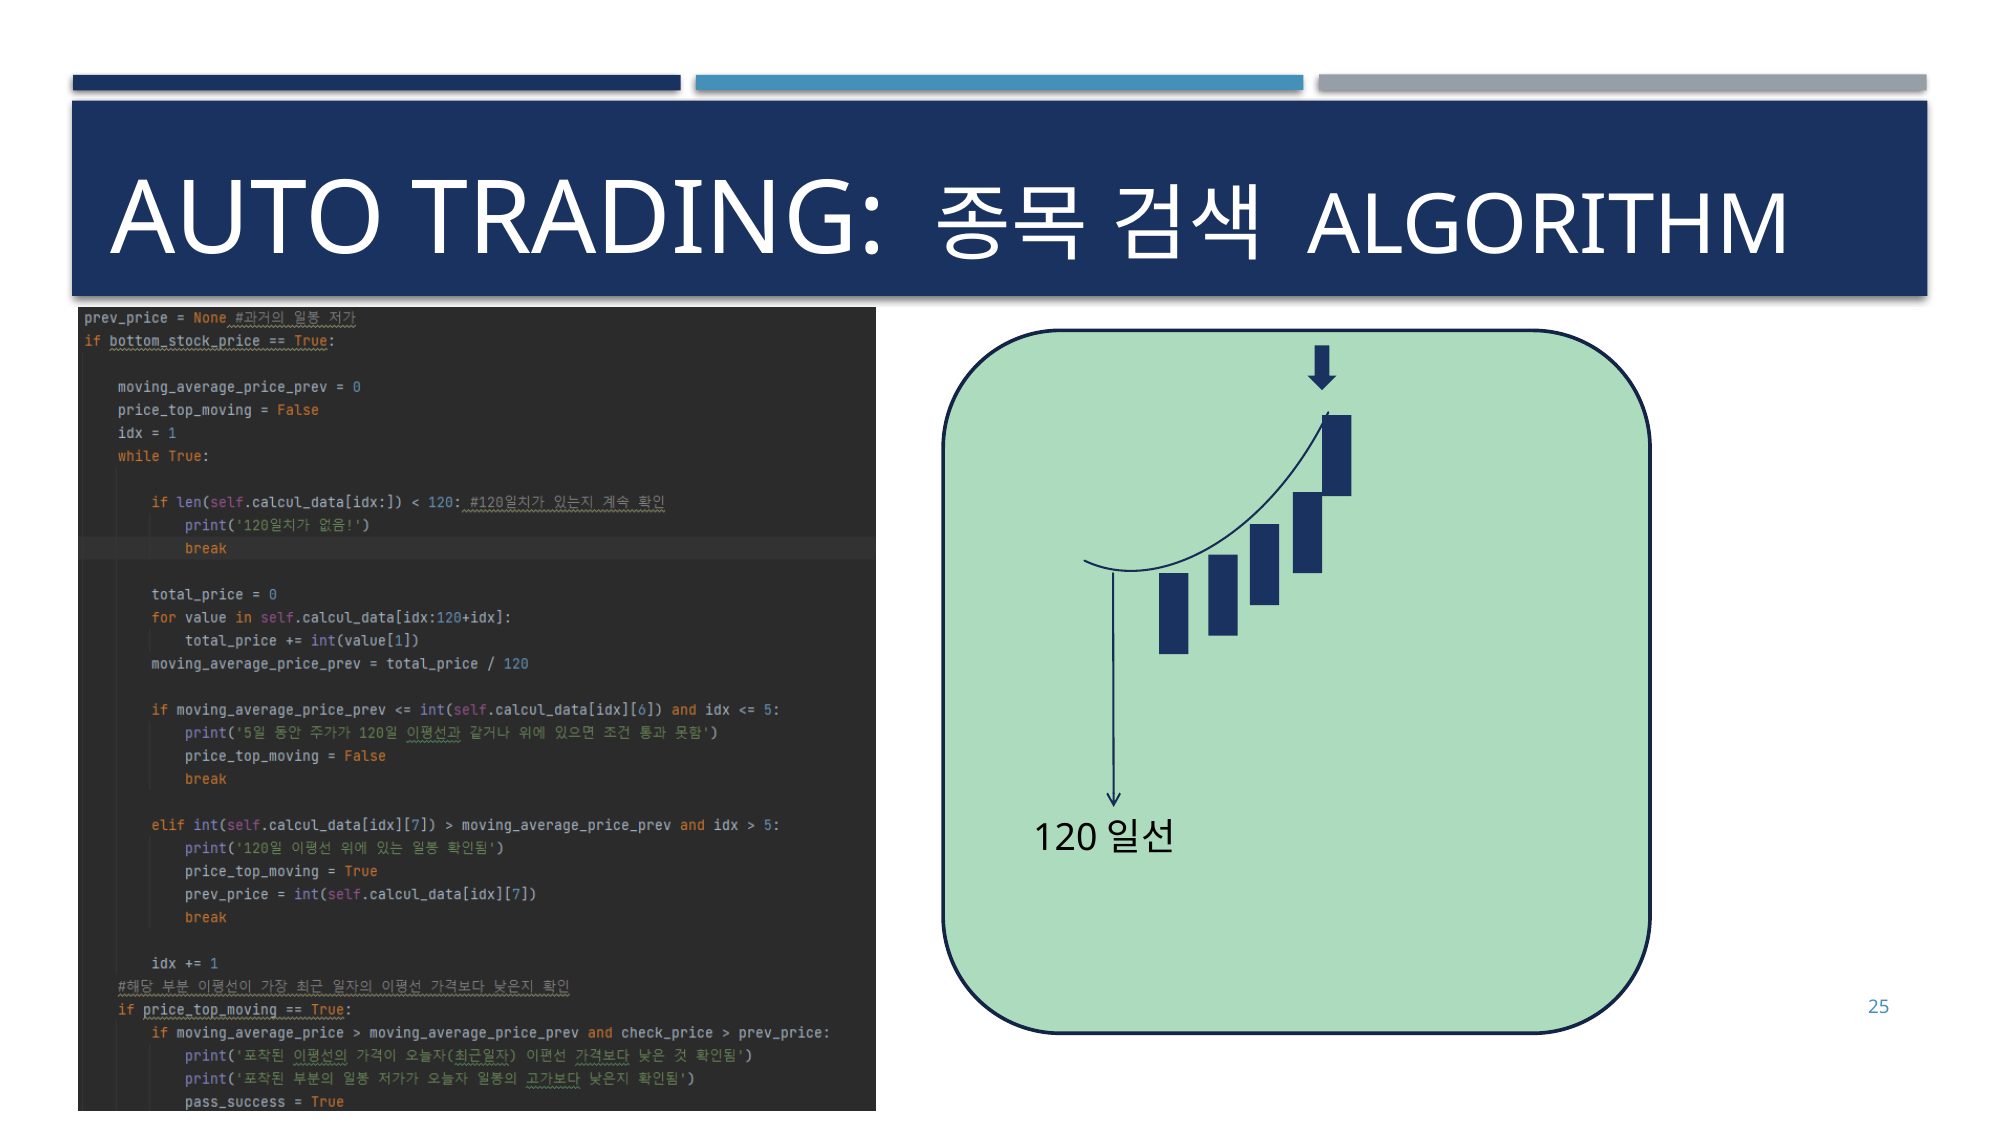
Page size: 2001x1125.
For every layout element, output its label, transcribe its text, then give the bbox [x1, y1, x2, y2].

text_box [1083, 344, 1330, 572]
text_box [1207, 553, 1240, 637]
slide_number 25 [1732, 977, 1905, 1037]
title AUTO TRADING: 종목 검색 algorithm [95, 115, 1905, 282]
picture [77, 306, 876, 1112]
text_box [1320, 413, 1353, 498]
text_box [941, 328, 1652, 1036]
text_box [1248, 522, 1281, 607]
text_box [1305, 343, 1339, 392]
text_box [1291, 490, 1324, 575]
text_box [1157, 571, 1190, 656]
text_box 120일선 [1018, 805, 1297, 866]
